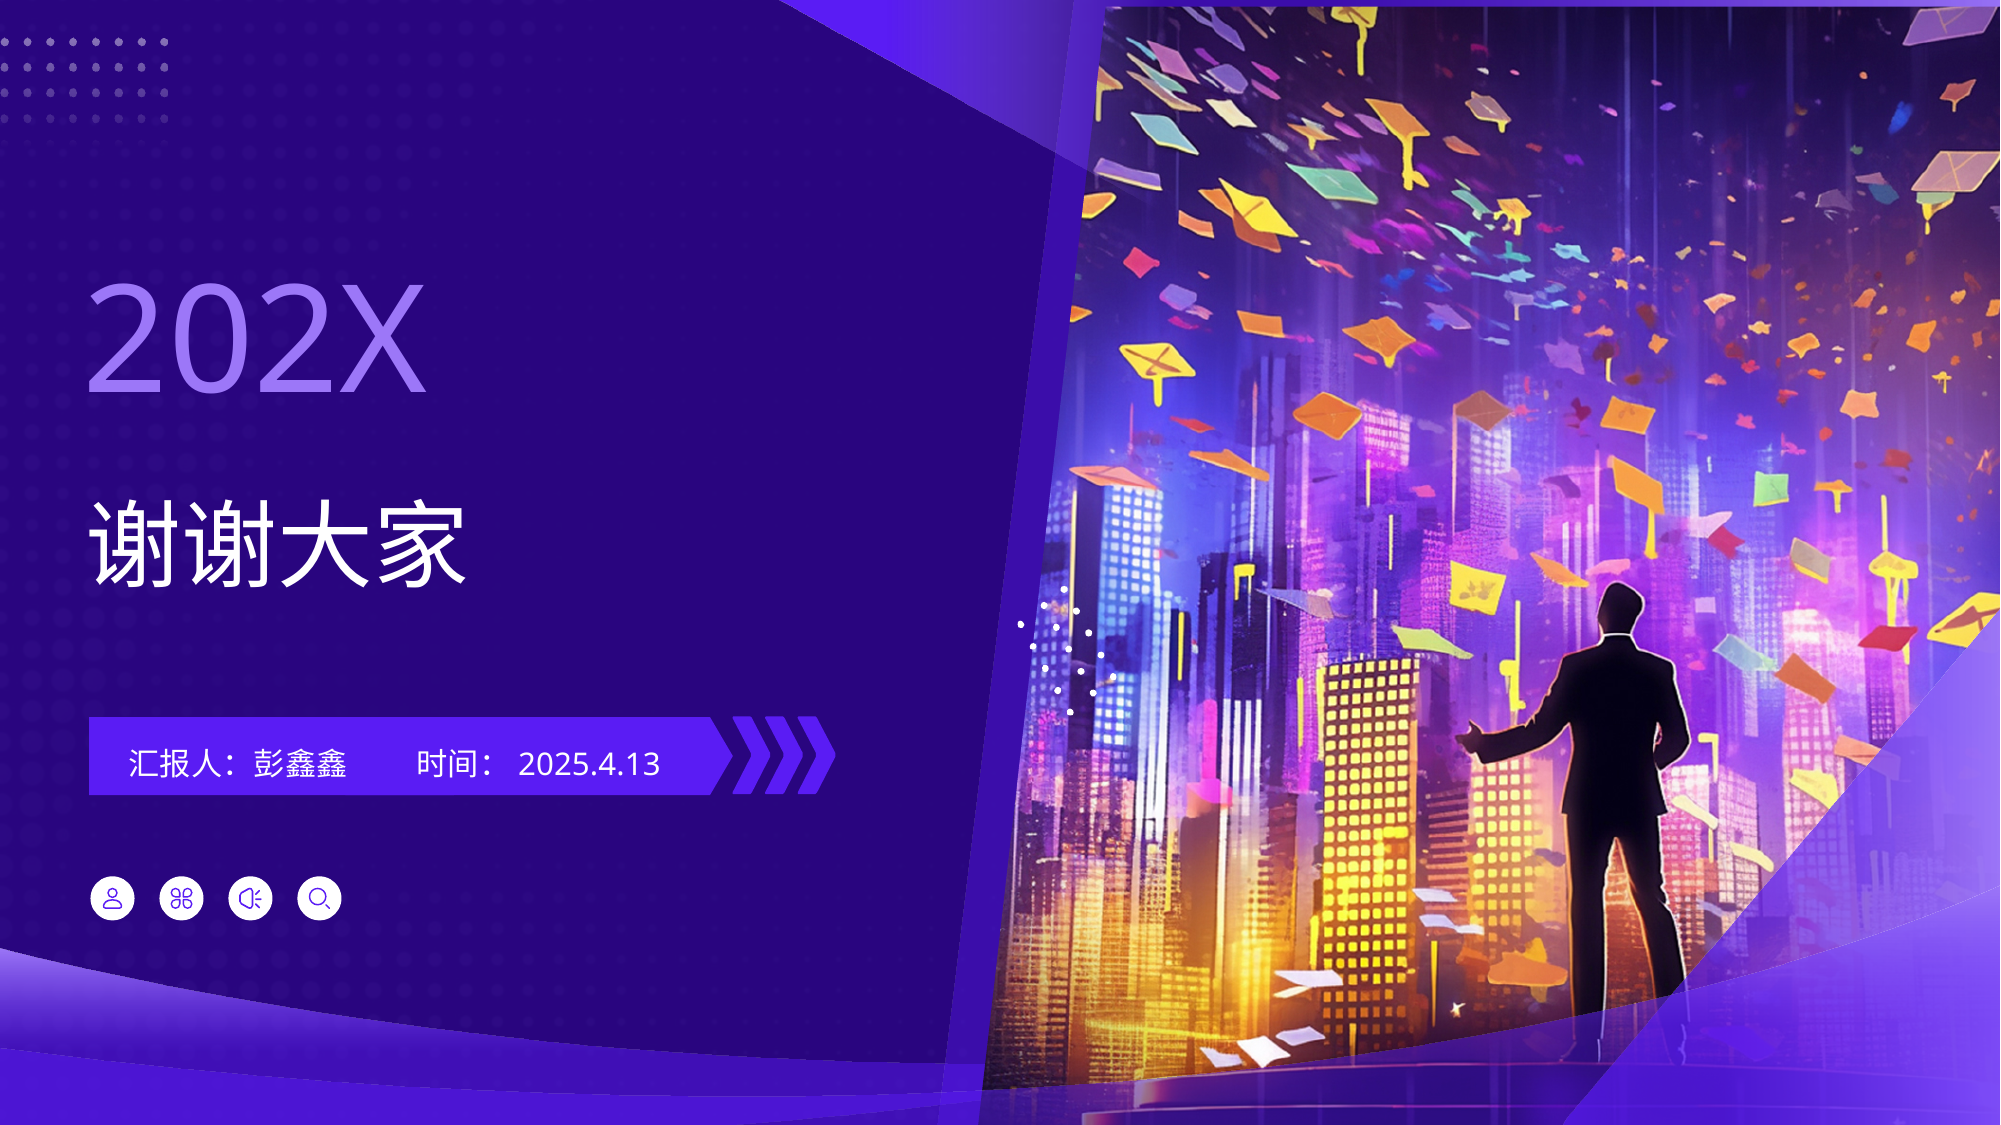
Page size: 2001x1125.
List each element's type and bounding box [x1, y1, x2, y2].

text_box [90, 876, 342, 921]
picture [0, 0, 2001, 1125]
